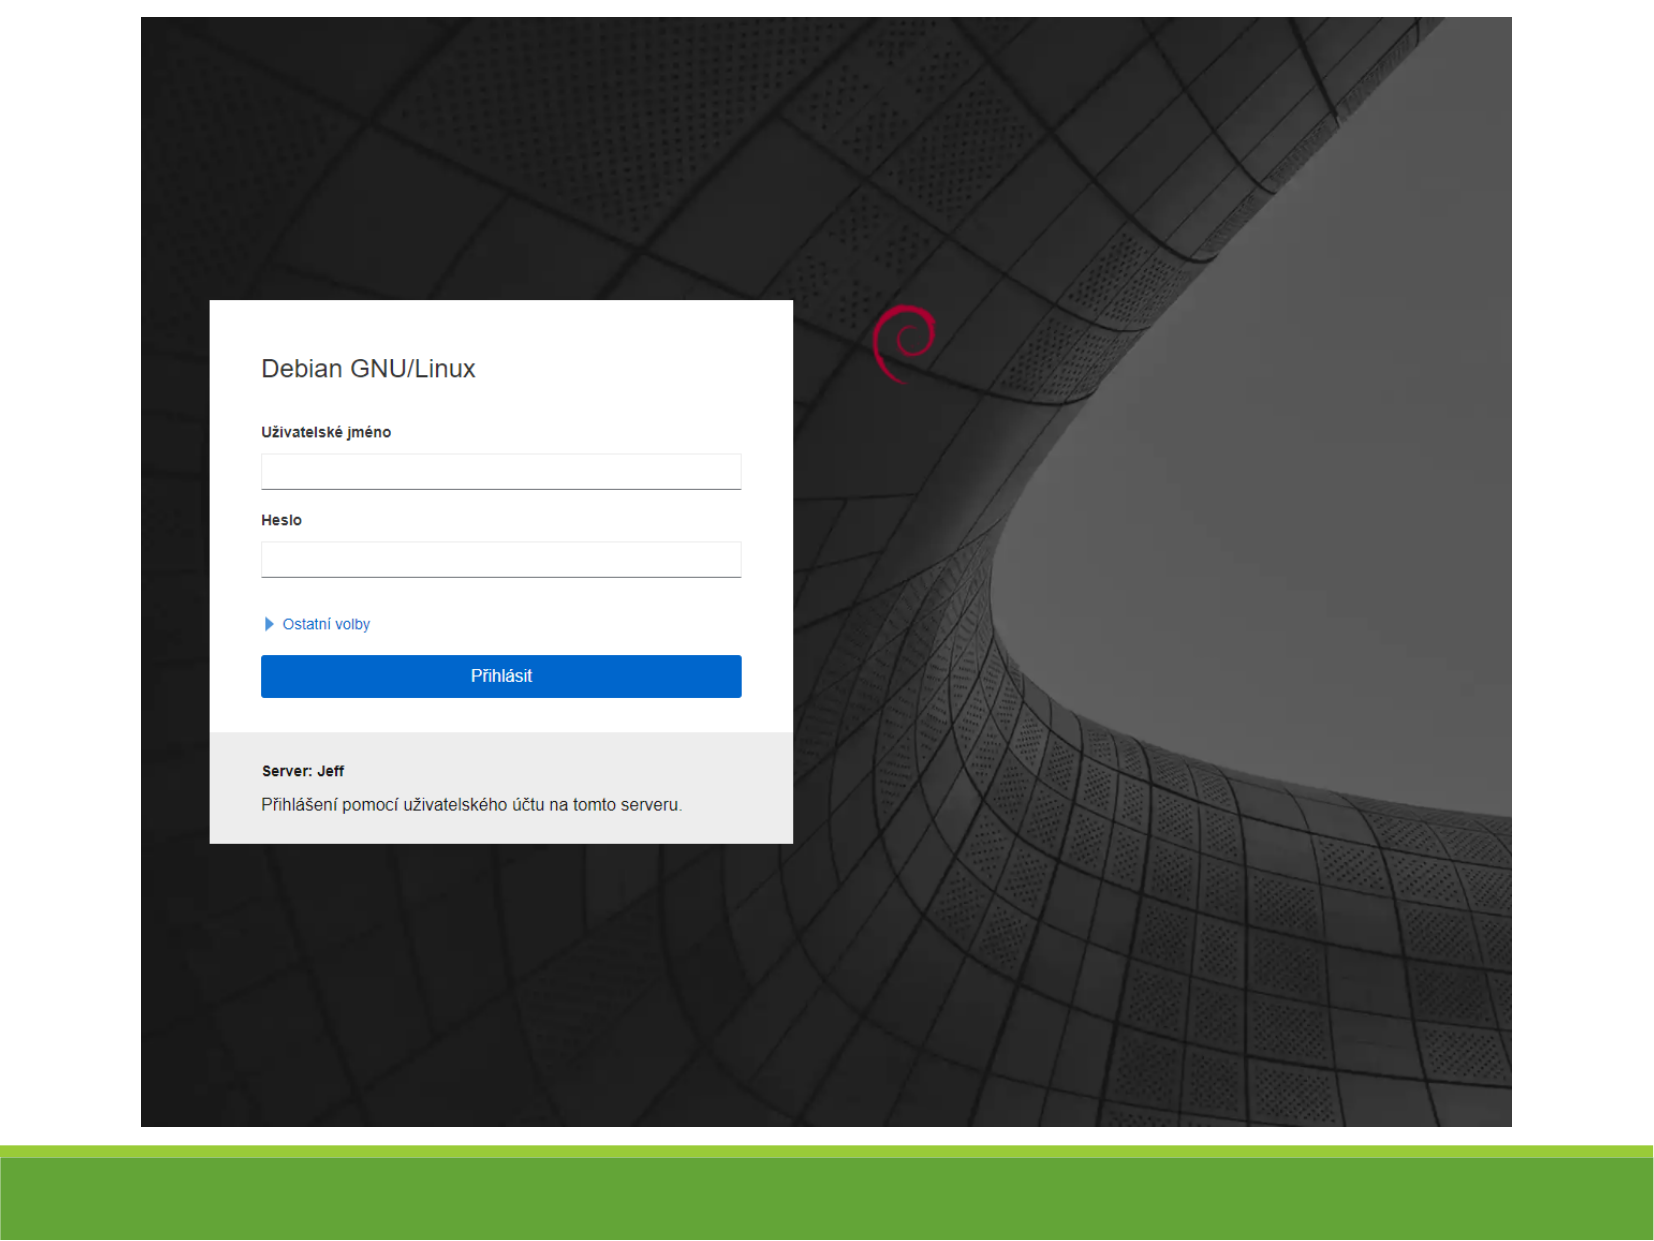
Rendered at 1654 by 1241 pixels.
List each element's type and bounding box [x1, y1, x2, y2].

list [141, 17, 1513, 1128]
